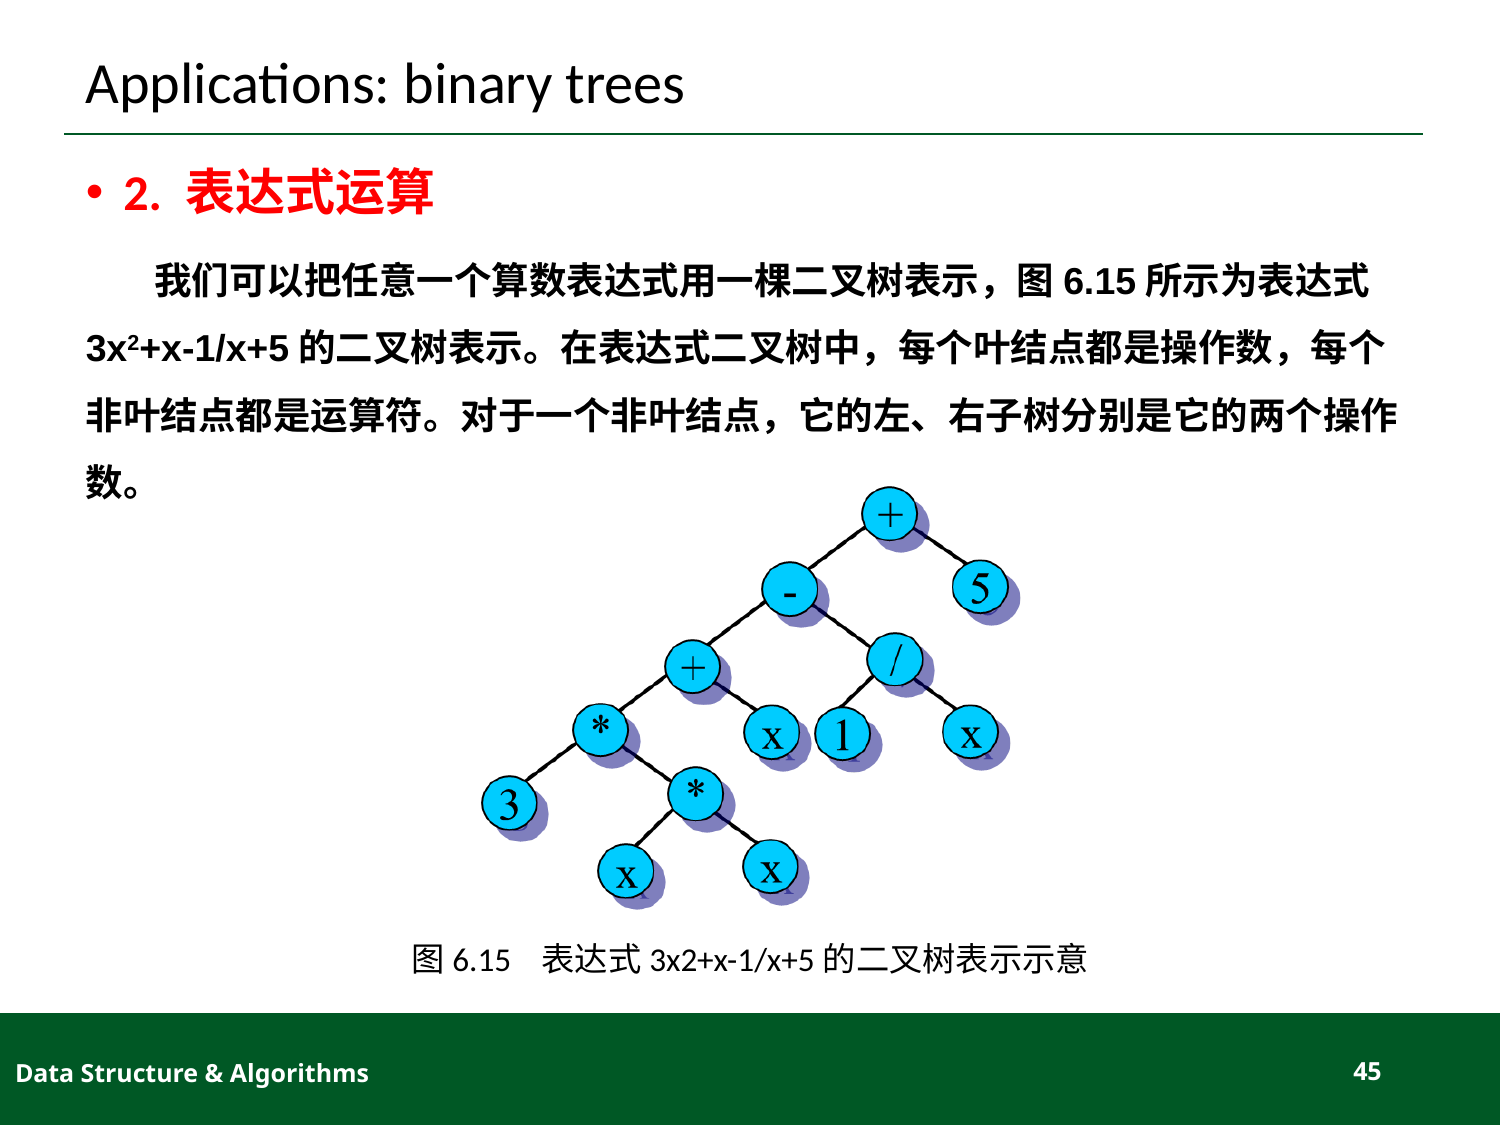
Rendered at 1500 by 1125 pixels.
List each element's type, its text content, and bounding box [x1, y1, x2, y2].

title Applications: binary trees [70, 34, 1430, 135]
footer Data Structure & Algorithms [0, 1042, 507, 1103]
slide_number 45 [1059, 1042, 1397, 1103]
text_box 图6.15 表达式3x2+x-1/x+5的二叉树表示示意 [396, 930, 1104, 985]
list 2. 表达式运算 我们可以把任意一个算数表达式用一棵二叉树表示，图6.15所示为表达式3x2+x-1/x+5的二叉树表示。在表达式二叉树中，每个叶结点都是操作数，每个非叶结点都是运算符。对于一个非叶结点，它的左、右子树分别是它的两个操作数。 [70, 160, 1430, 991]
picture [469, 472, 1030, 938]
